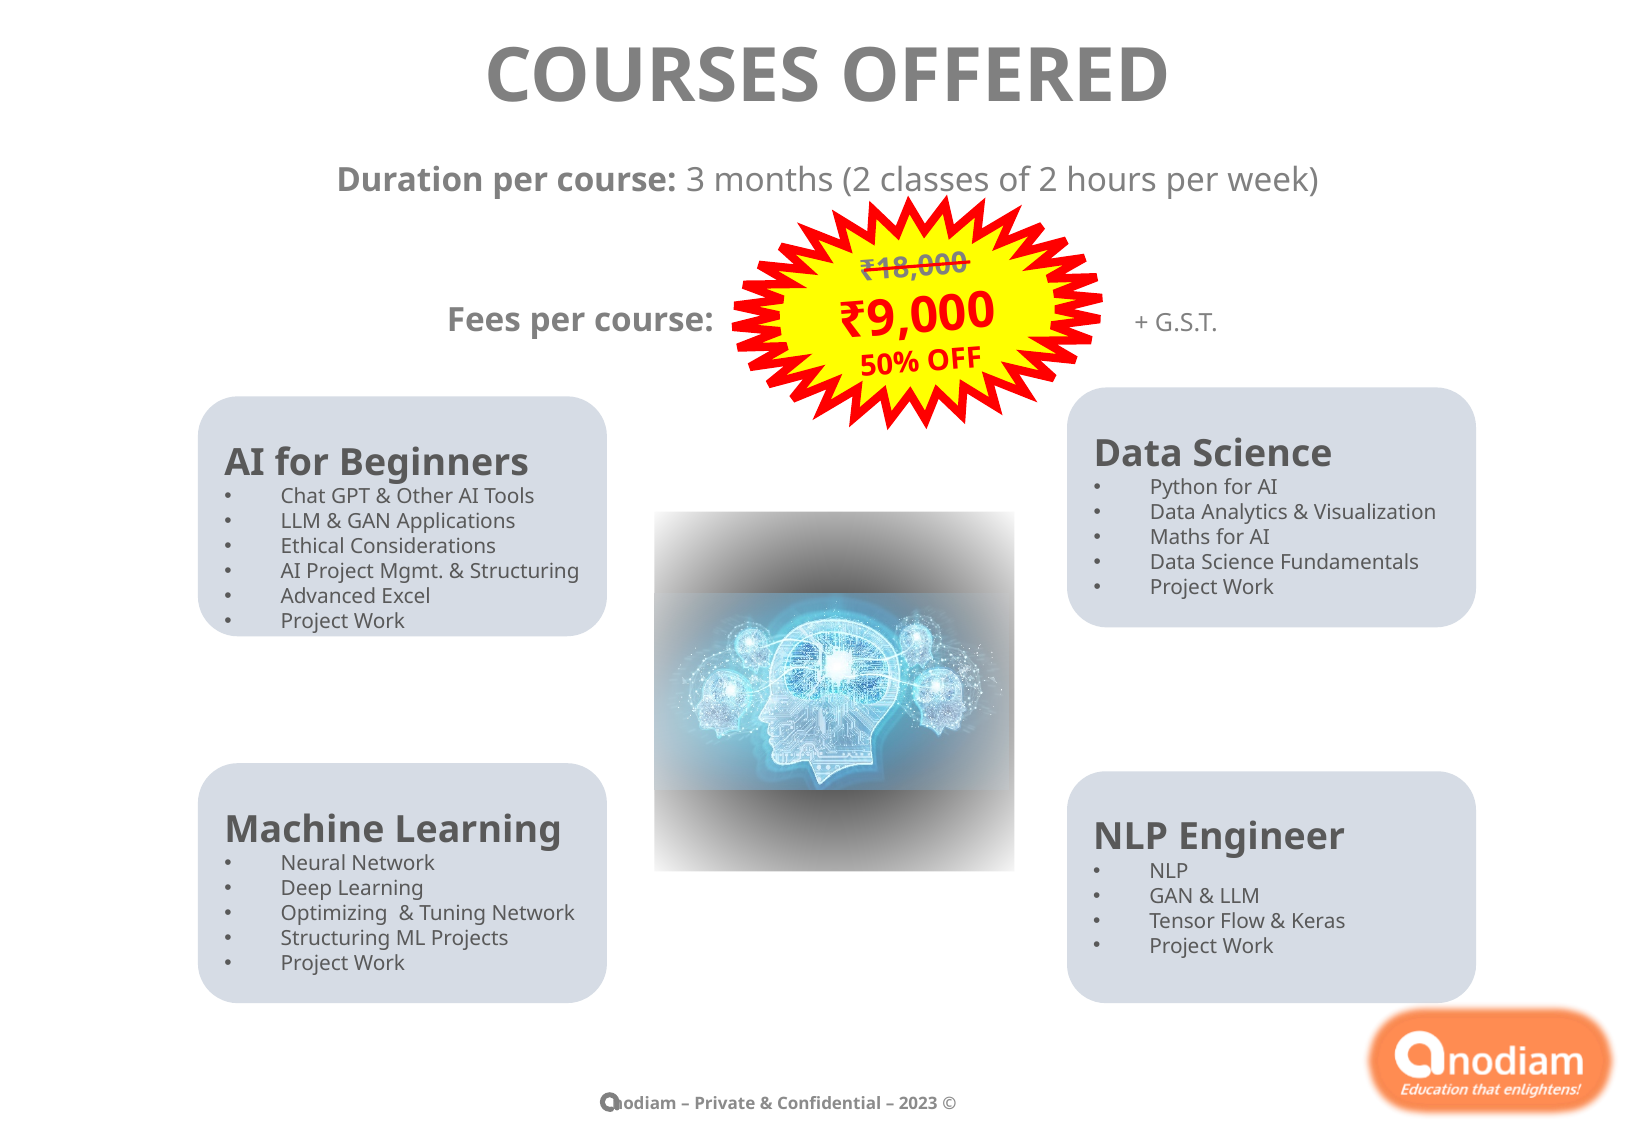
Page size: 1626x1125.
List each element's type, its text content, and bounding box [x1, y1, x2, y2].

footer nodiam – Private & Confidential – 2023 © [512, 1078, 1062, 1125]
text_box Data Science Python for AI Data Analytics & Visualization Maths for AI Data Science Fundamentals Project Work [1065, 386, 1478, 629]
text_box [598, 1091, 622, 1113]
text_box ₹18,000 ₹9,000 50% Off [732, 201, 1103, 423]
text_box [653, 506, 1015, 882]
text_box Duration per course: 3 months (2 classes of 2 hours per week) Fees per course: + G.S.T. [227, 150, 1438, 346]
text_box AI for Beginners Chat GPT & Other AI Tools LLM & GAN Applications Ethical Considerations AI Project Mgmt. & Structuring Advanced Excel Project Work [196, 395, 609, 638]
text_box Machine Learning Neural Network Deep Learning Optimizing & Tuning Network Structuring ML Projects Project Work [196, 762, 609, 1005]
text_box NLP Engineer NLP GAN & LLM Tensor Flow & Keras Project Work [1065, 770, 1478, 1005]
picture [654, 593, 1009, 790]
text_box Courses Offered [371, 19, 1285, 125]
picture [1358, 998, 1623, 1124]
